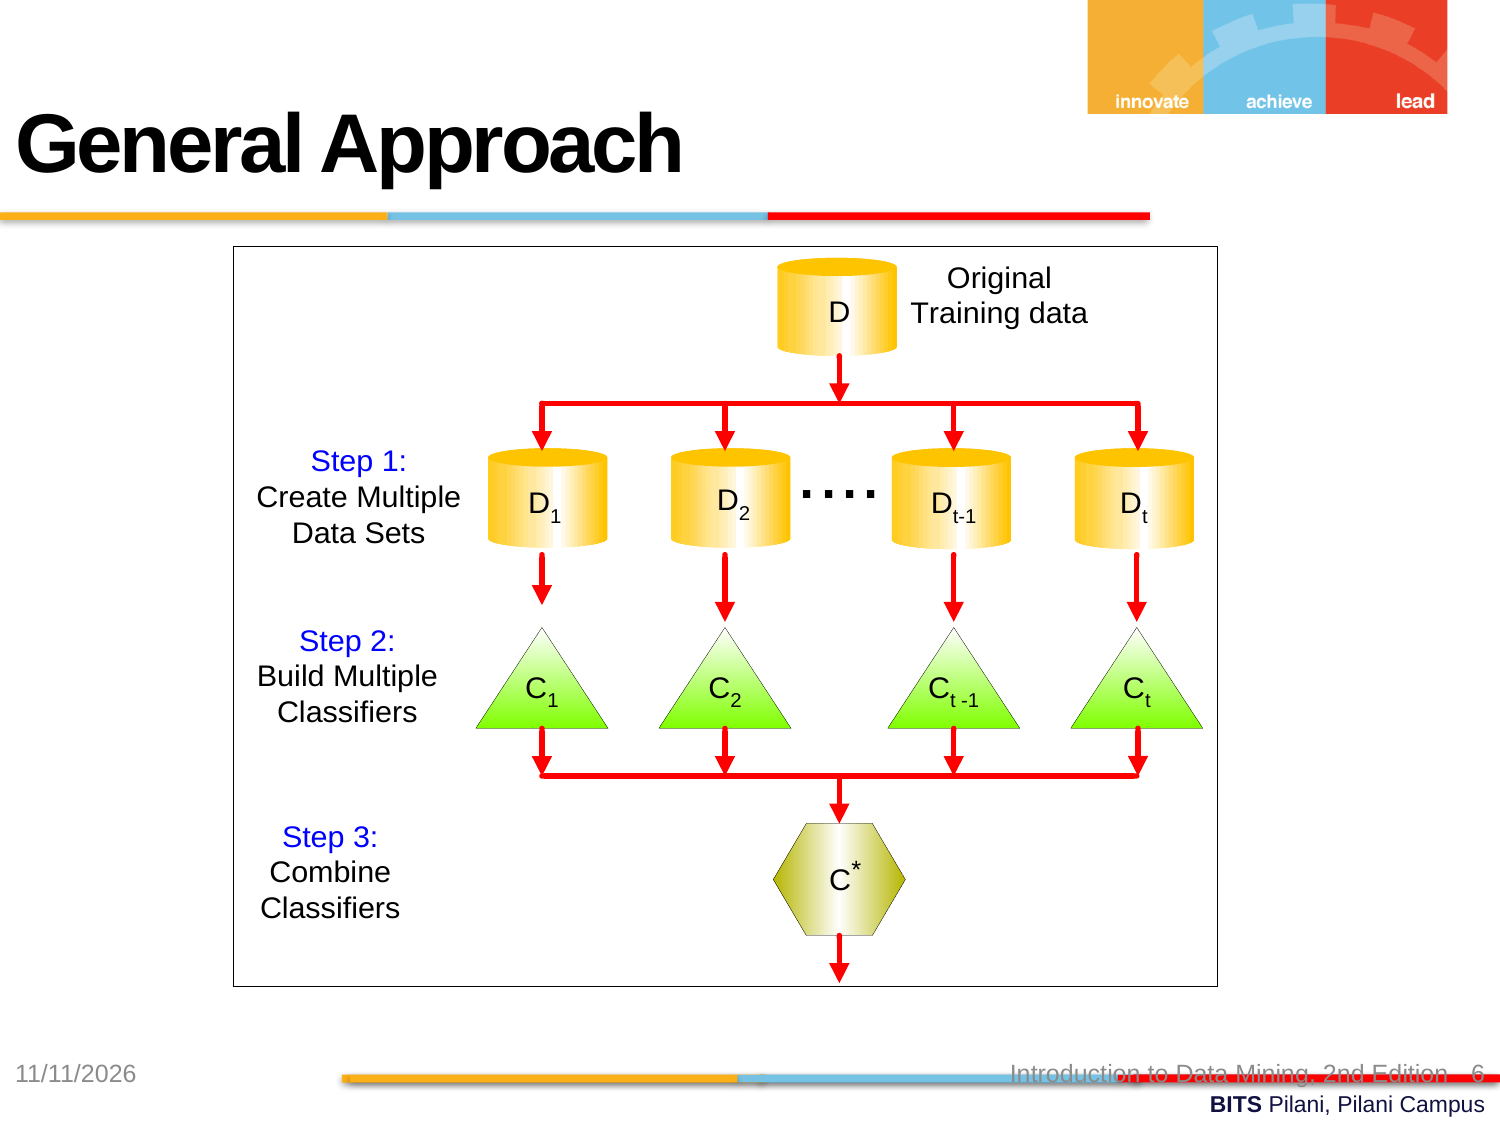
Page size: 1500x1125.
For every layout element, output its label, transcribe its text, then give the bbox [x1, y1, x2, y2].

footer Introduction to Data Mining, 2nd Edition [959, 1042, 1149, 1103]
slide_number 6 [1149, 1042, 1500, 1103]
picture [1087, 0, 1448, 114]
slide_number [0, 1042, 350, 1103]
title General Approach [0, 45, 1350, 233]
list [231, 244, 1219, 988]
